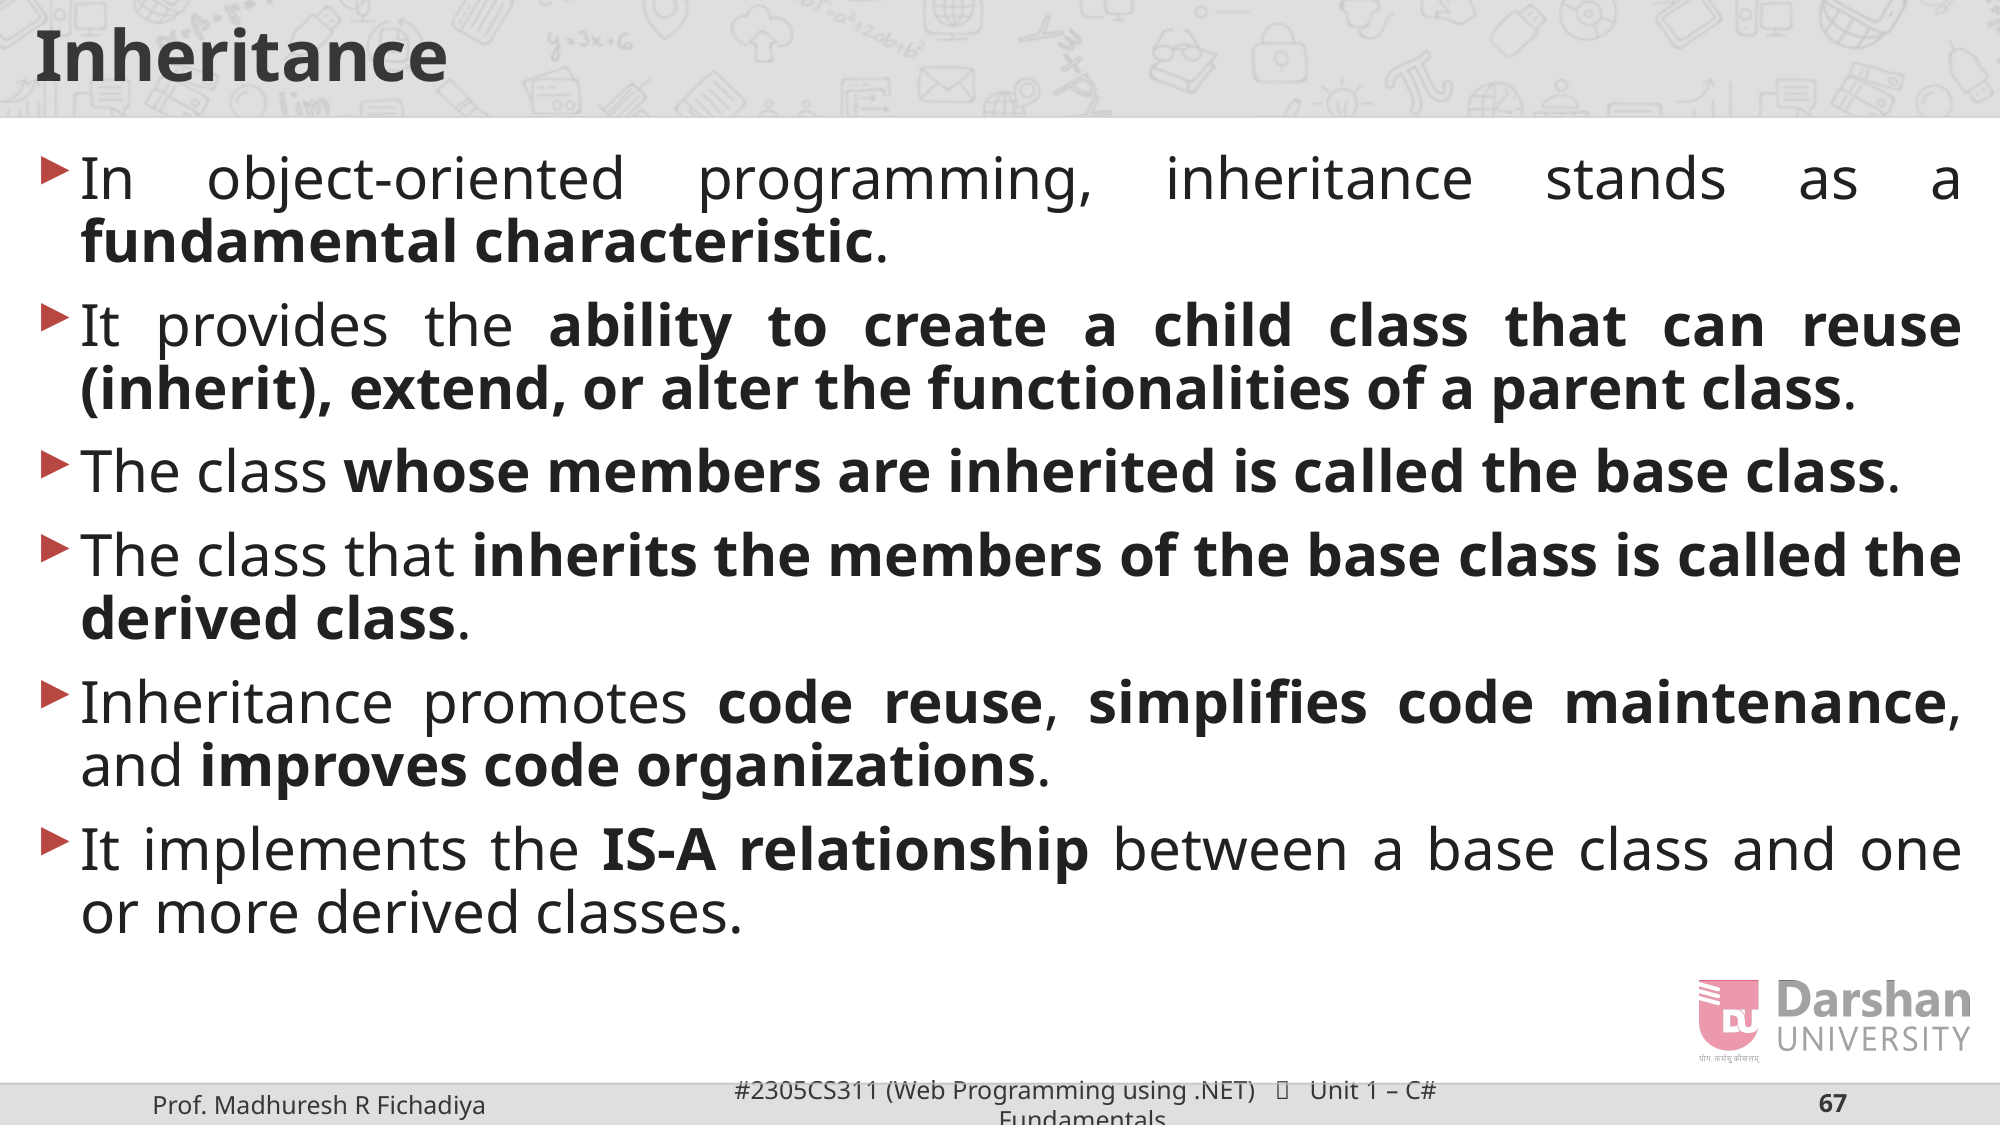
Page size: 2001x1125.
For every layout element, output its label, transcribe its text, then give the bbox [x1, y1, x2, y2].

title Inheritance [0, 0, 2000, 117]
list In object-oriented programming, inheritance stands as a fundamental characteristic. It provides the ability to create a child class that can reuse (inherit), extend, or alter the functionalities of a parent class. The class whose members are inherited is called the base class. The class that inherits the members of the base class is called the derived class. Inheritance promotes code reuse, simplifies code maintenance, and improves code organizations. It implements the IS-A relationship between a base class and one or more derived classes. [21, 141, 1979, 1059]
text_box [1699, 1059, 1970, 1063]
